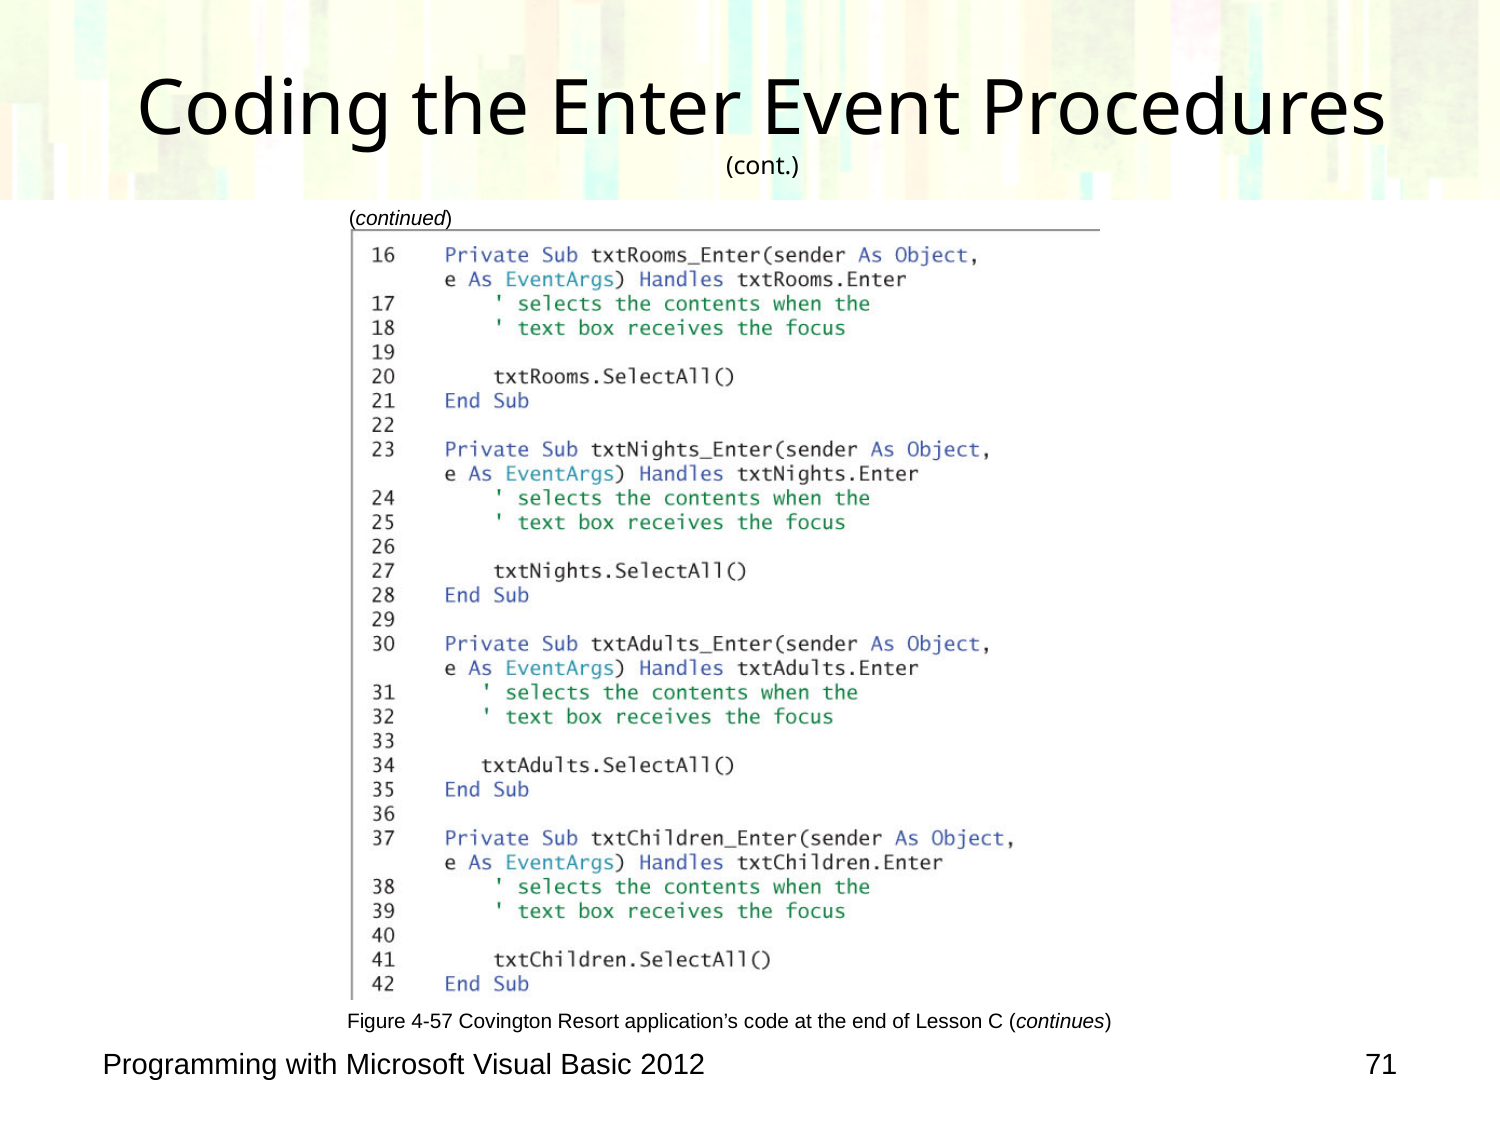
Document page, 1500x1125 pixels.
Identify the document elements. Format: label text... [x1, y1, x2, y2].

footer Programming with Microsoft Visual Basic 2012 [87, 1037, 1051, 1101]
text_box Figure 4-57 Covington Resort application’s code at the end of Lesson C (continues) [283, 999, 1175, 1040]
slide_number 71 [1074, 1037, 1413, 1101]
picture [349, 229, 1101, 1001]
text_box (continued) [333, 197, 1225, 237]
title Coding the Enter Event Procedures (cont.) [99, 24, 1425, 213]
